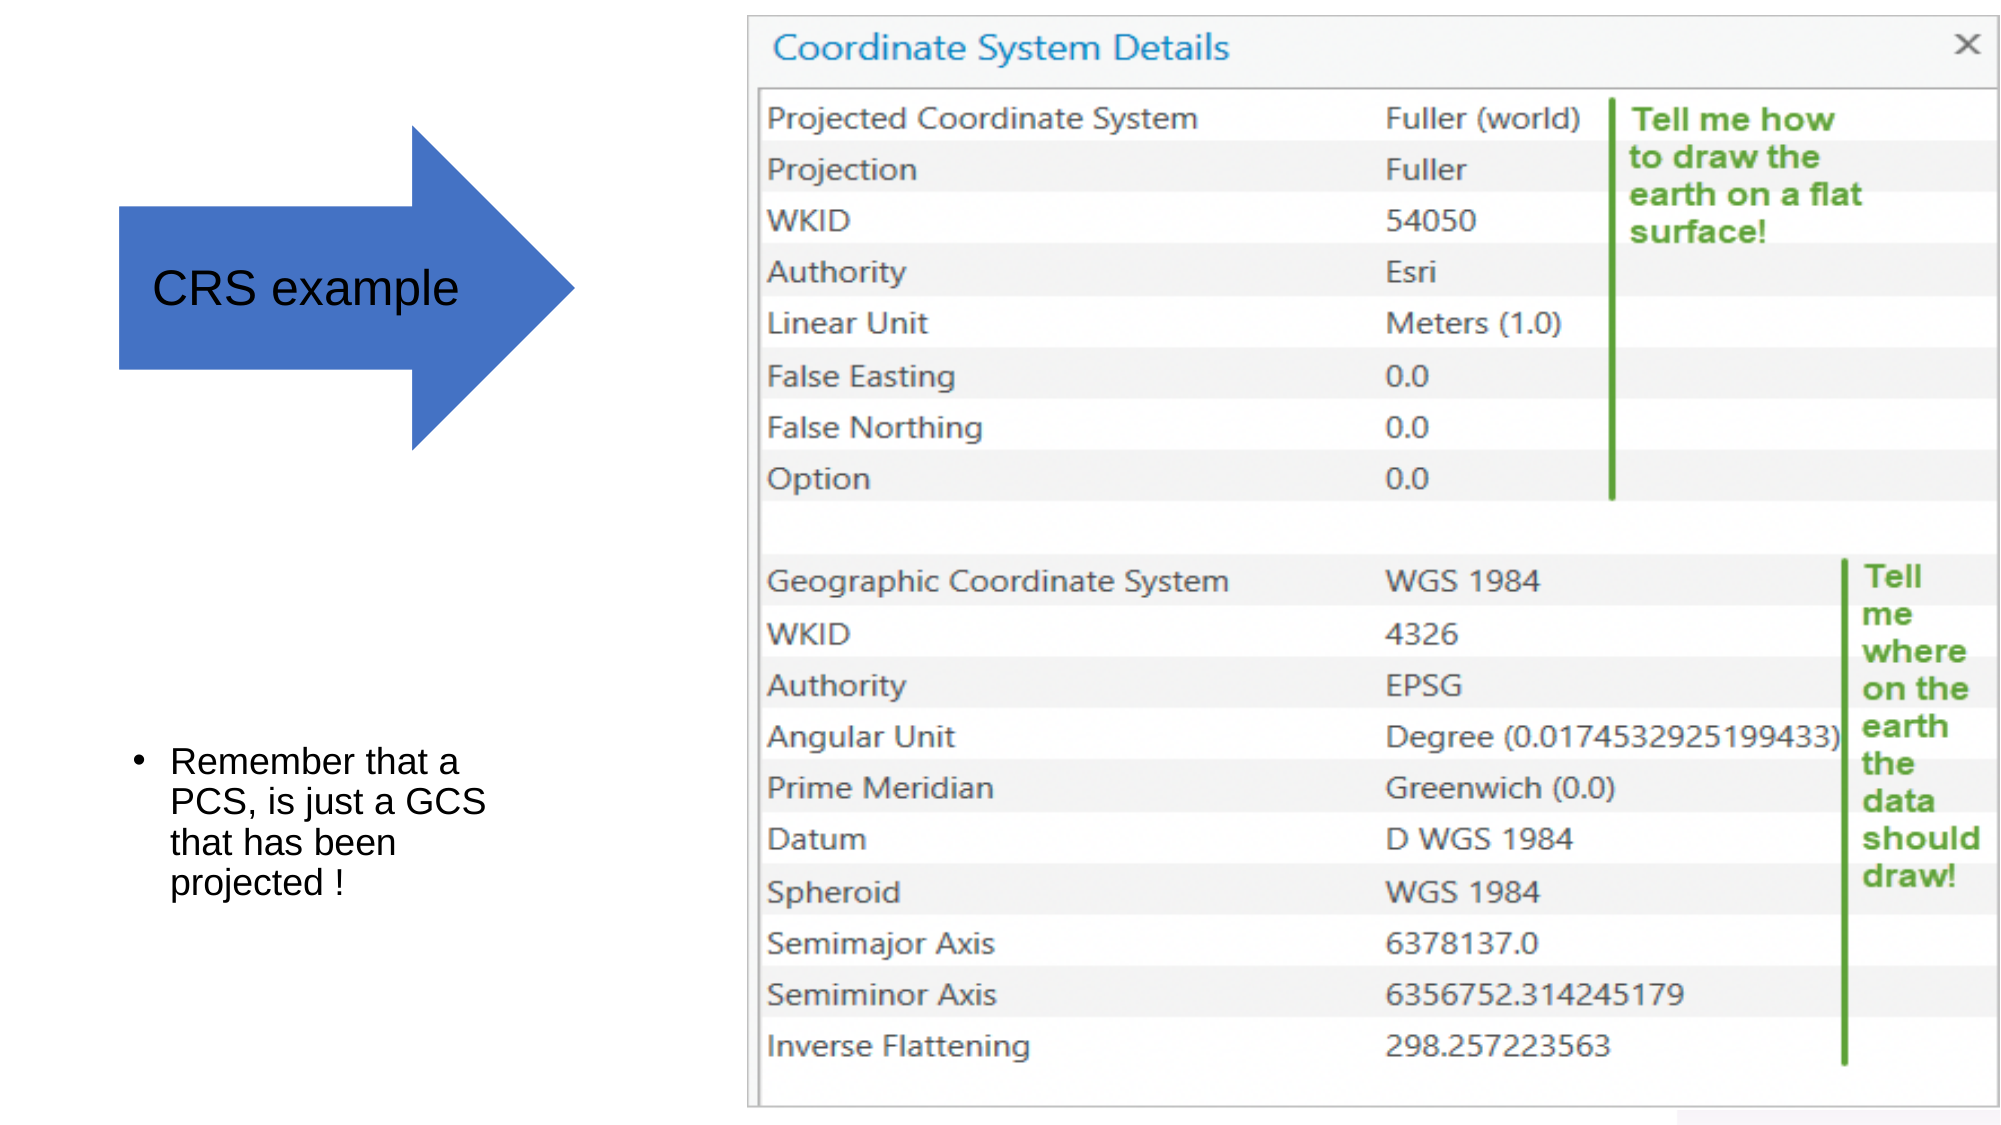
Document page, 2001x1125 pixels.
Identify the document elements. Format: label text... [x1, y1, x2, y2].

list Remember that a PCS, is just a GCS that has been projected ! [117, 673, 556, 1072]
picture [747, 15, 2000, 1125]
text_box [118, 118, 577, 674]
